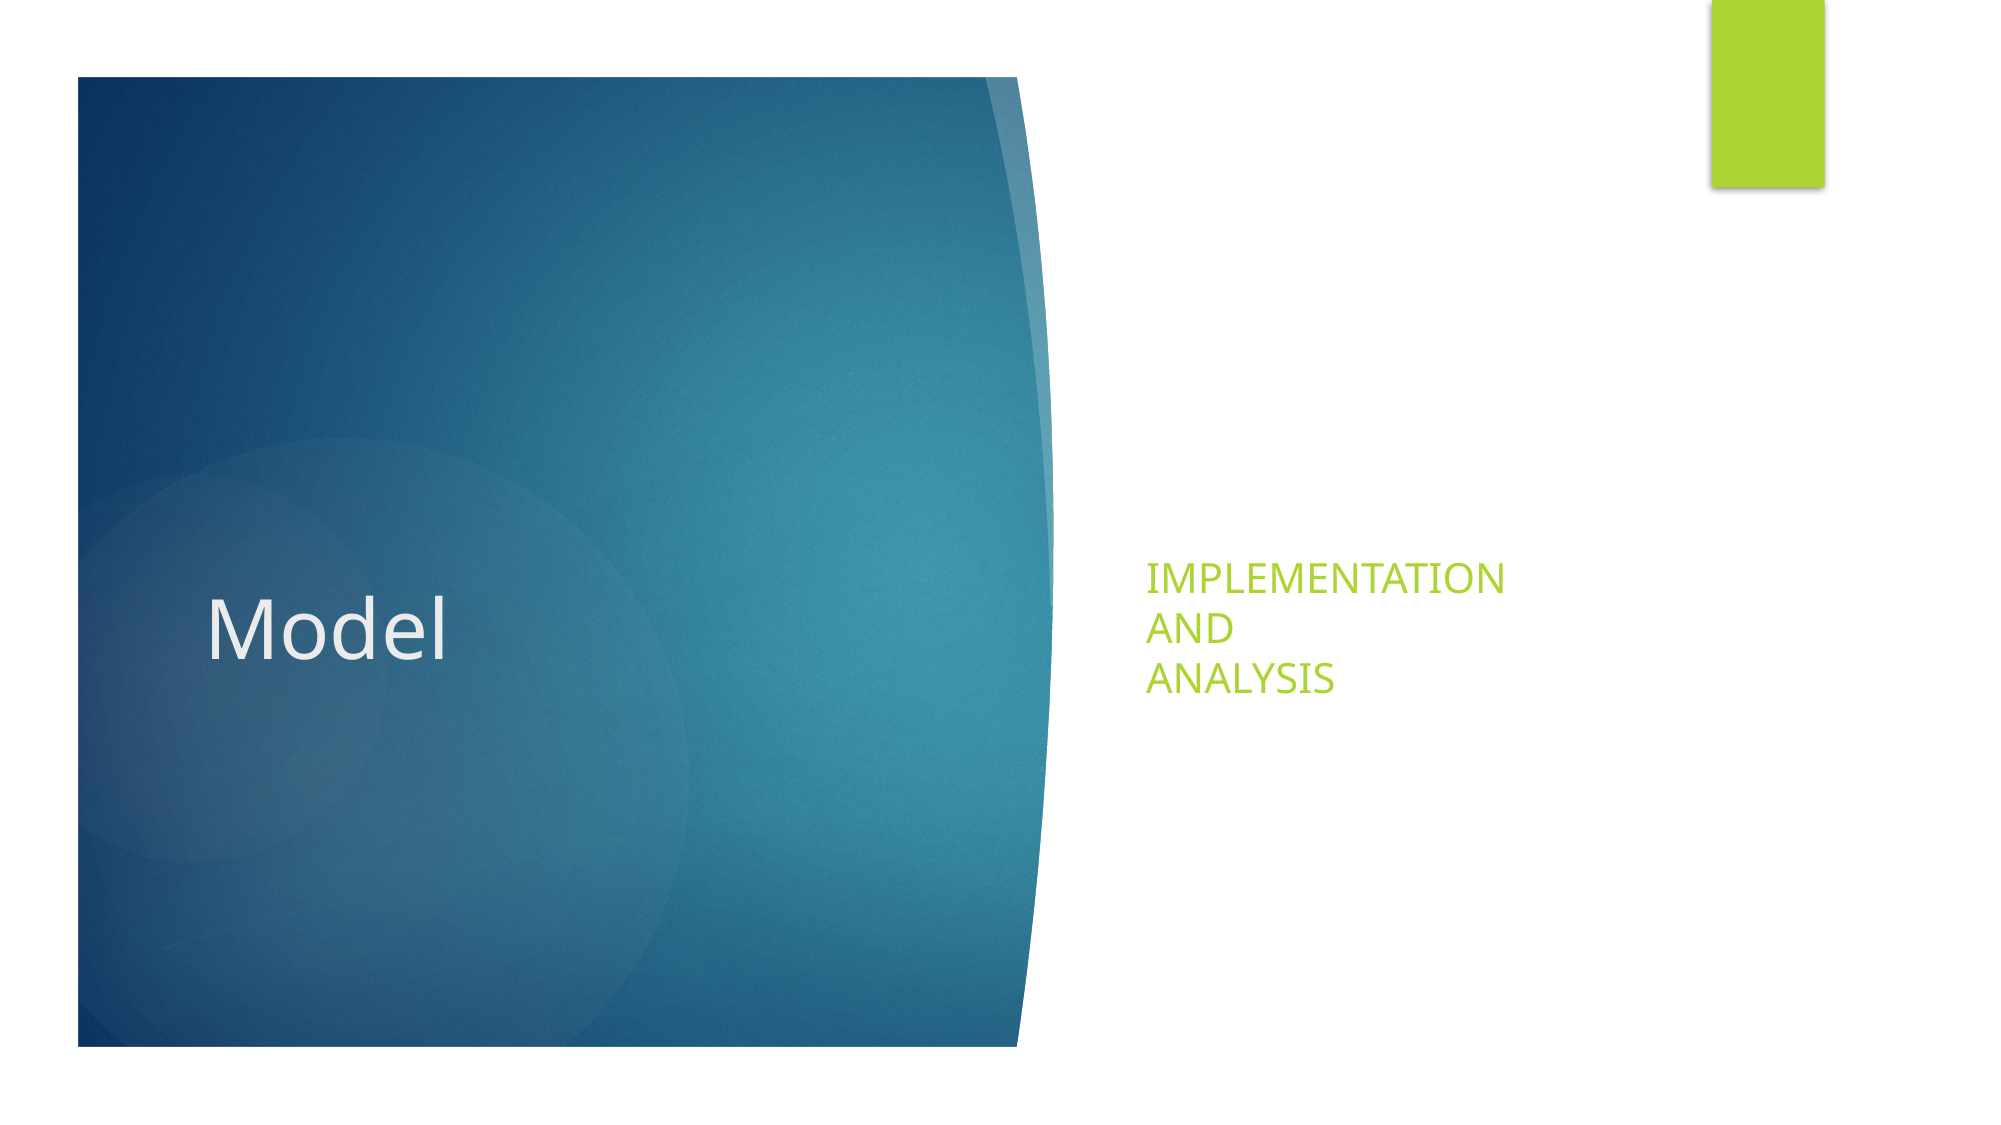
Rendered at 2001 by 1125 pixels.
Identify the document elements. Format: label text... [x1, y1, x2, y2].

title Model [189, 439, 904, 814]
list Implementation and Analysis [1131, 439, 1748, 814]
